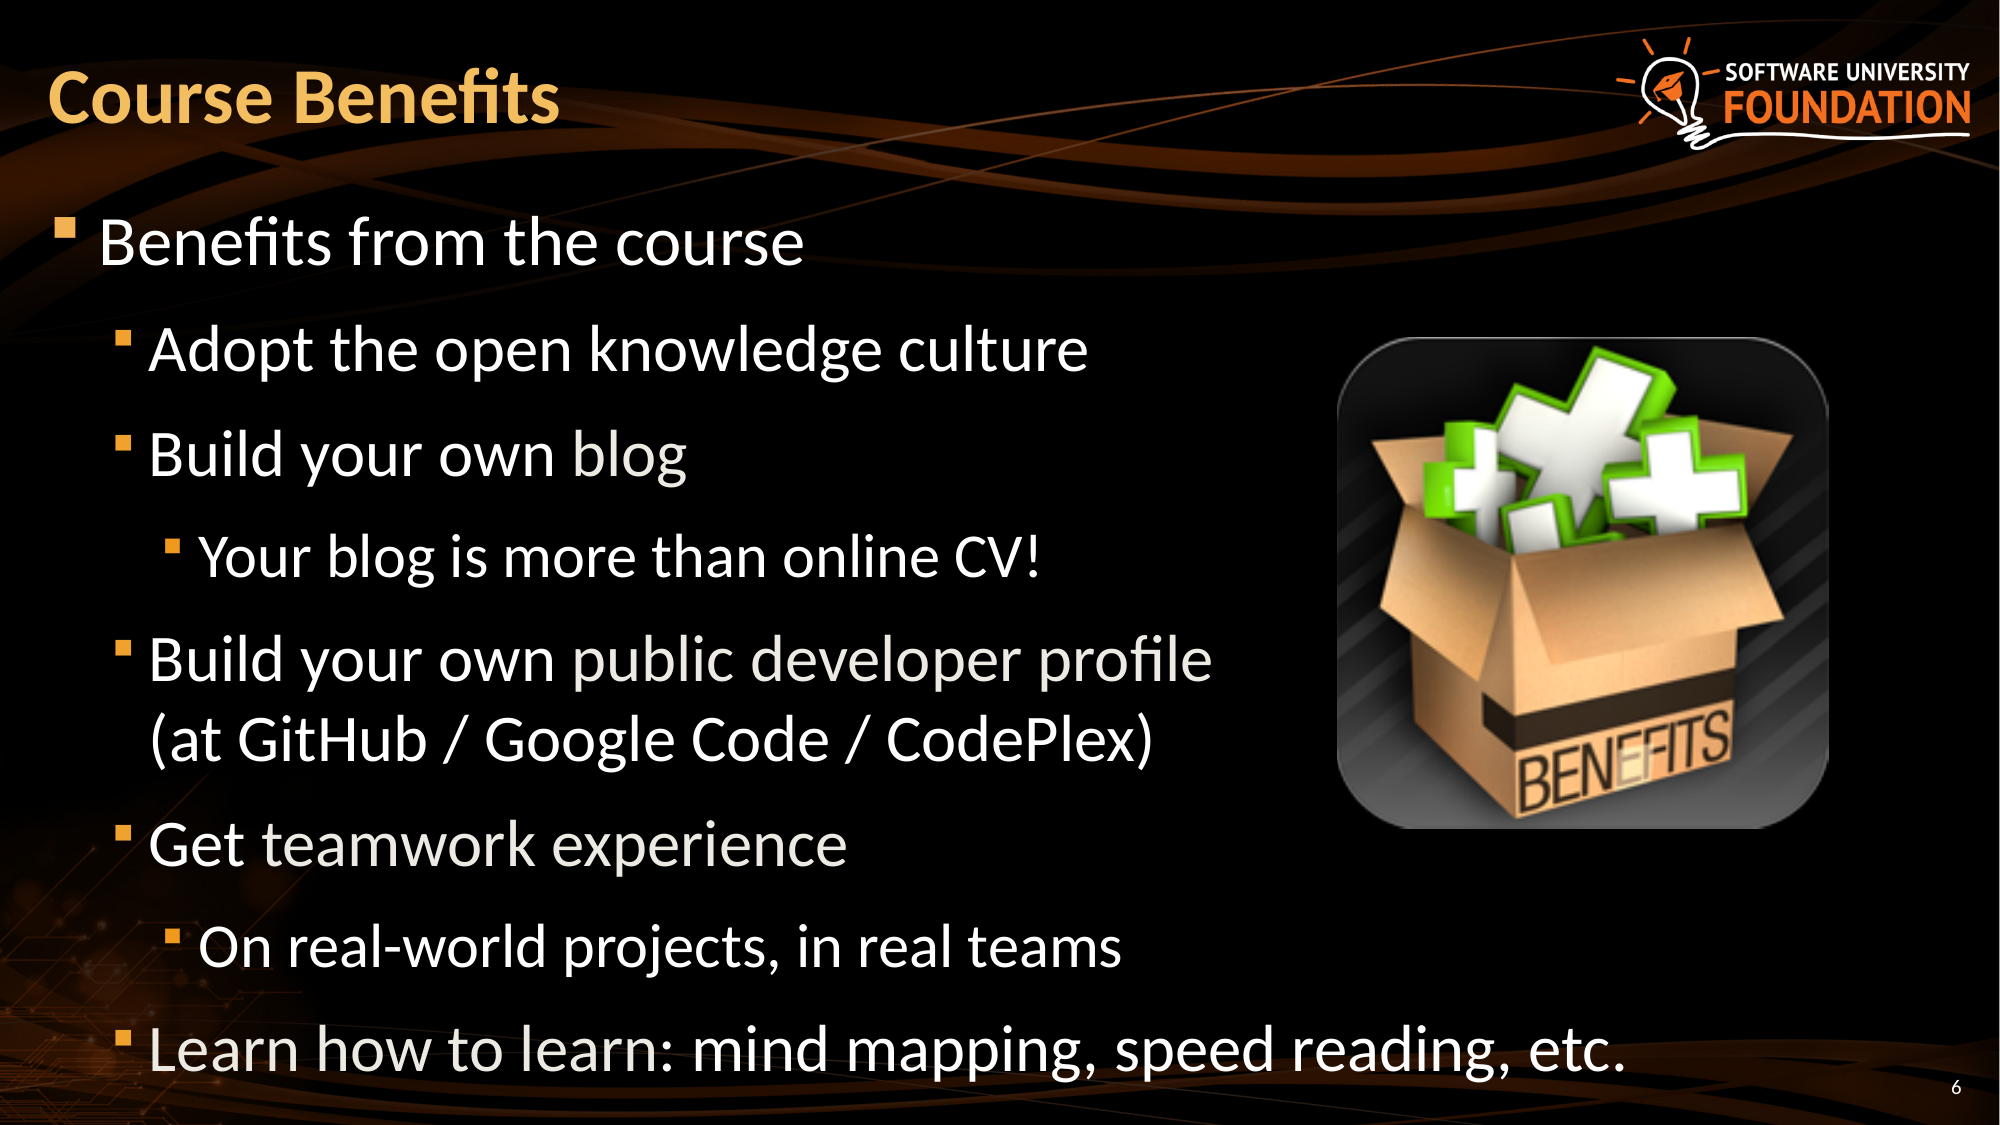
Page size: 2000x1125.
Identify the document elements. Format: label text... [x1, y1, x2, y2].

picture [0, 0, 2000, 1125]
list Benefits from the course Adopt the open knowledge culture Build your own blog Your blog is more than online CV! Build your own public developer profile (at GitHub / Google Code / CodePlex) Get teamwork experience On real-world projects, in real teams Learn how to learn: mind mapping, speed reading, etc. [31, 188, 1968, 1103]
title Course Benefits [30, 6, 1602, 189]
